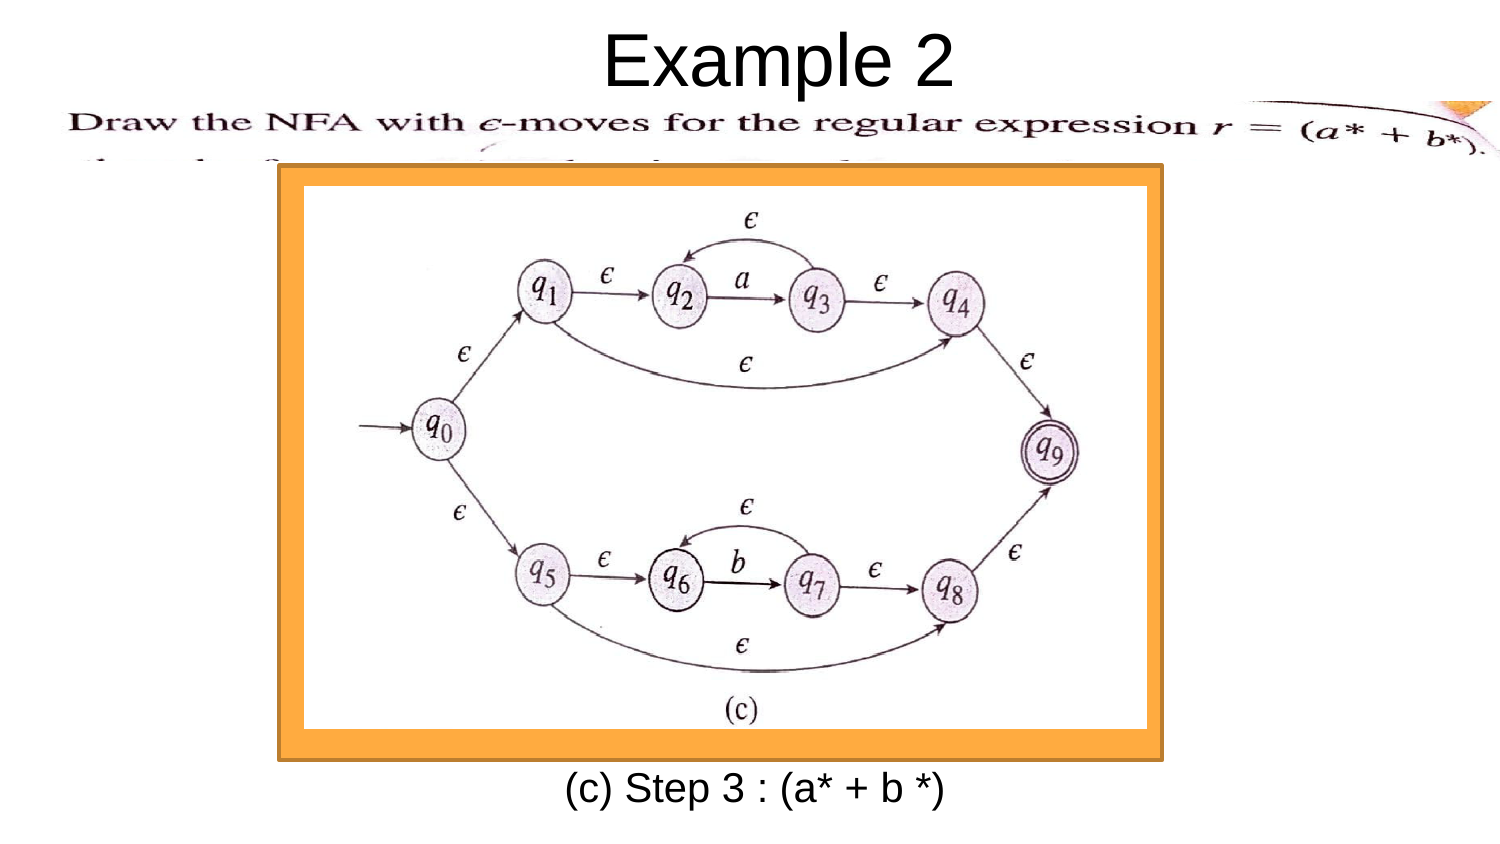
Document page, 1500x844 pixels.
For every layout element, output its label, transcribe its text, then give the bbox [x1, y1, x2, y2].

picture [49, 101, 1500, 161]
text_box (c) Step 3 : (a* + b *) [56, 726, 1454, 844]
text_box [277, 169, 1164, 726]
title Example 2 [80, 26, 1479, 87]
picture [304, 185, 1147, 730]
